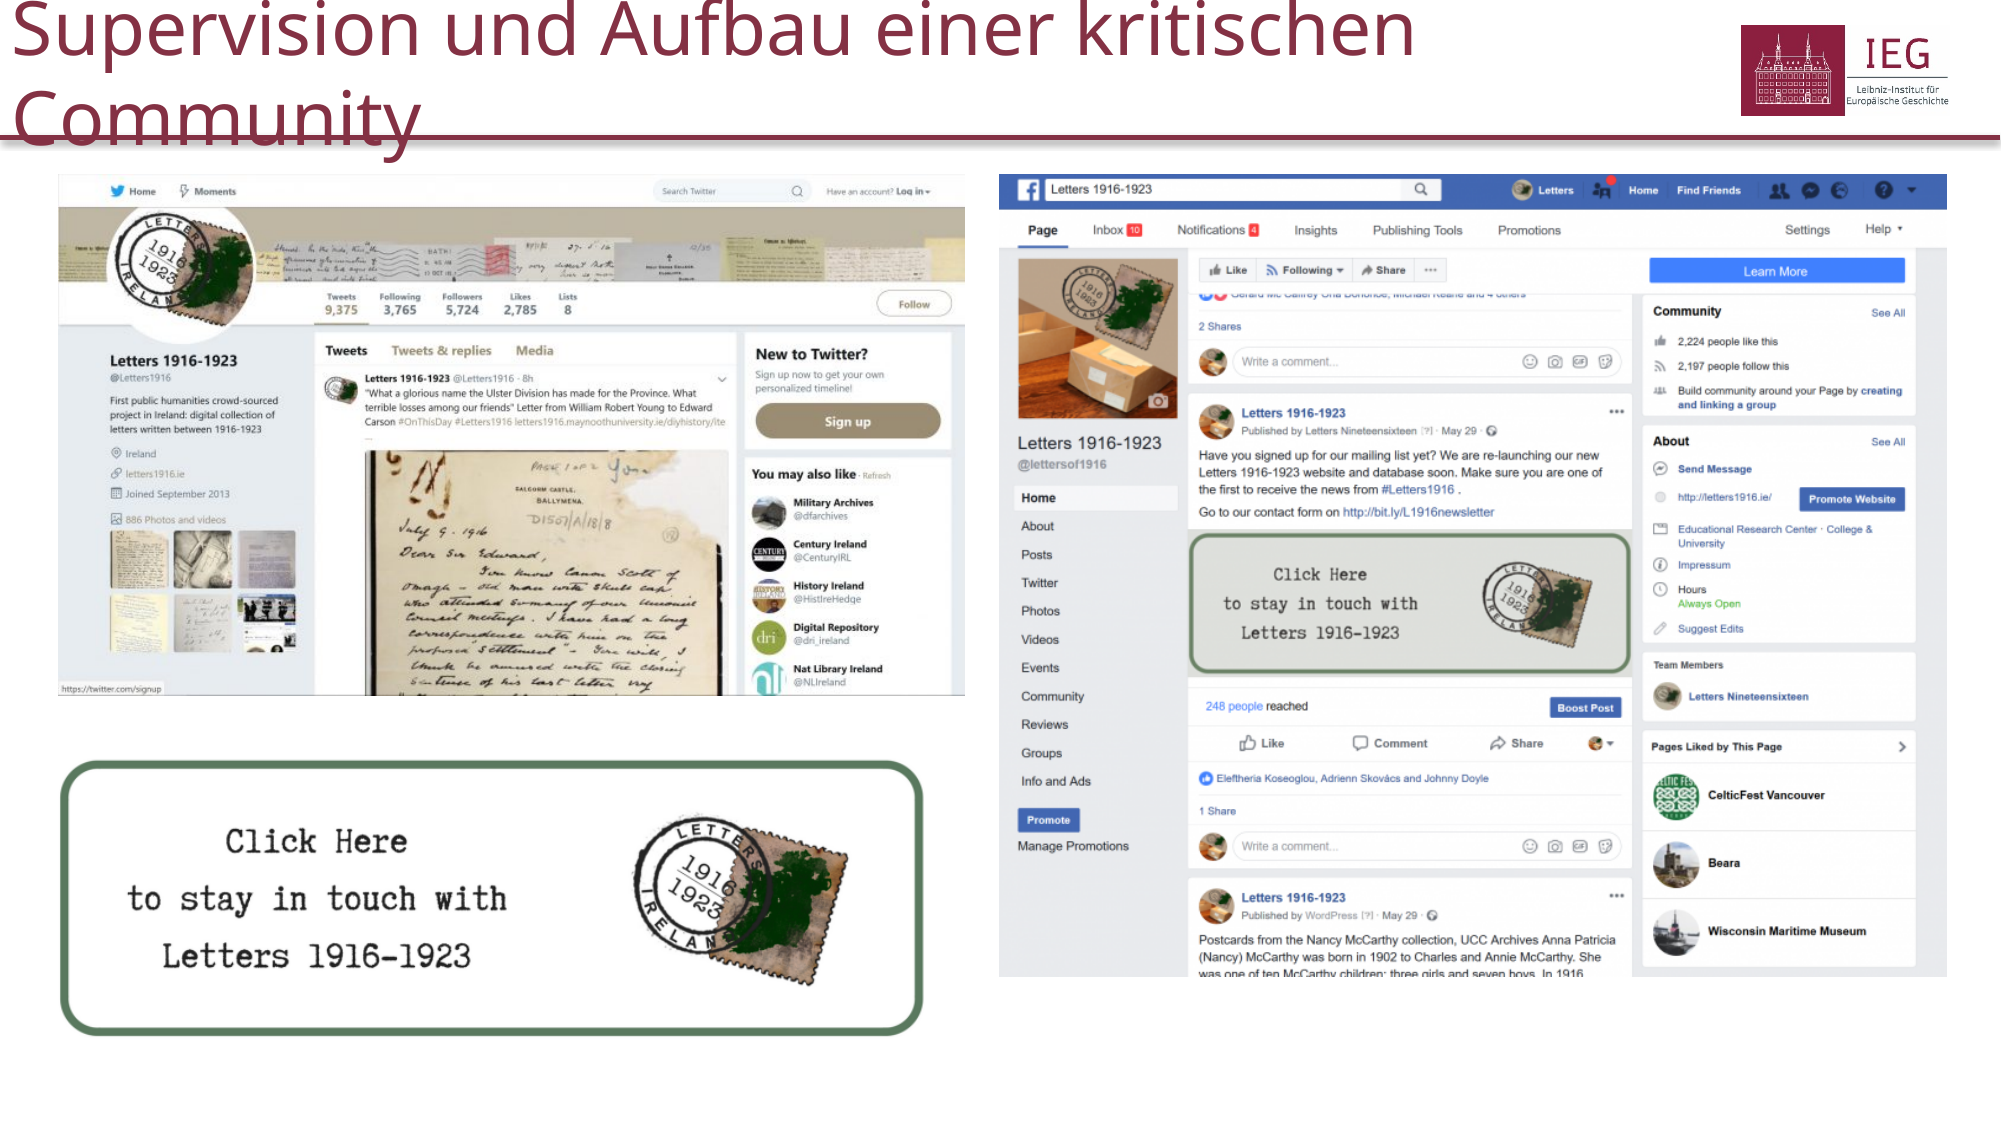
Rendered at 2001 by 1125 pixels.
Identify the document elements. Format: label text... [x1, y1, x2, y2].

picture [58, 174, 965, 697]
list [999, 174, 1947, 978]
picture [58, 752, 926, 1043]
title Supervision und Aufbau einer kritischen Community [0, 8, 1797, 132]
picture [1797, 25, 1950, 116]
